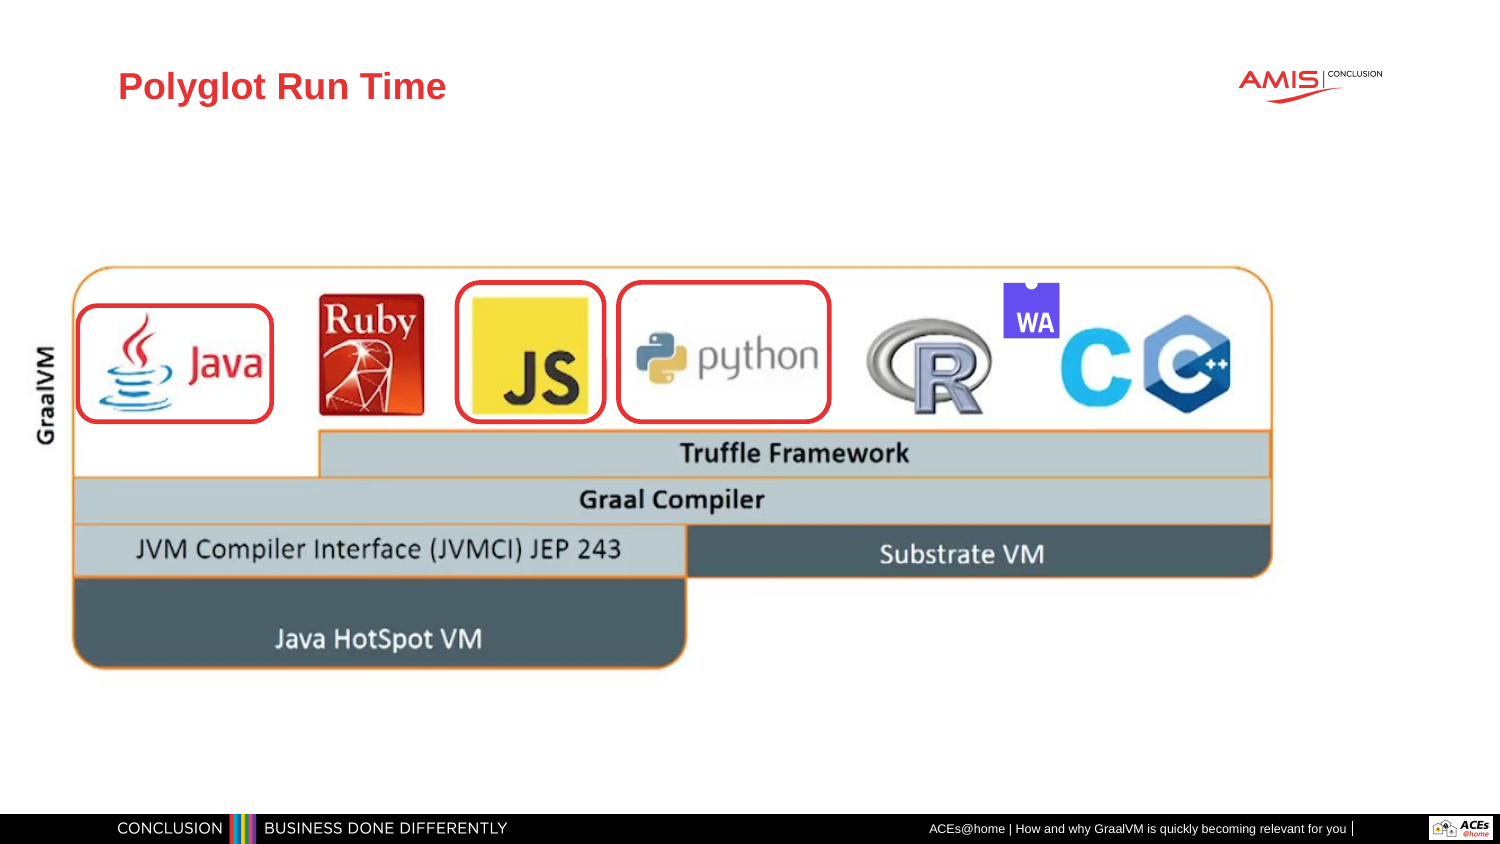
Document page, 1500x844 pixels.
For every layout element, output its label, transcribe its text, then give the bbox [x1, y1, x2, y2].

picture [0, 179, 1318, 733]
picture [1205, 59, 1388, 106]
footer ACEs@home | How and why GraalVM is quickly becoming relevant for you [814, 820, 1347, 839]
picture [0, 814, 236, 844]
title Polyglot Run Time [118, 47, 1205, 130]
picture [239, 814, 1500, 844]
